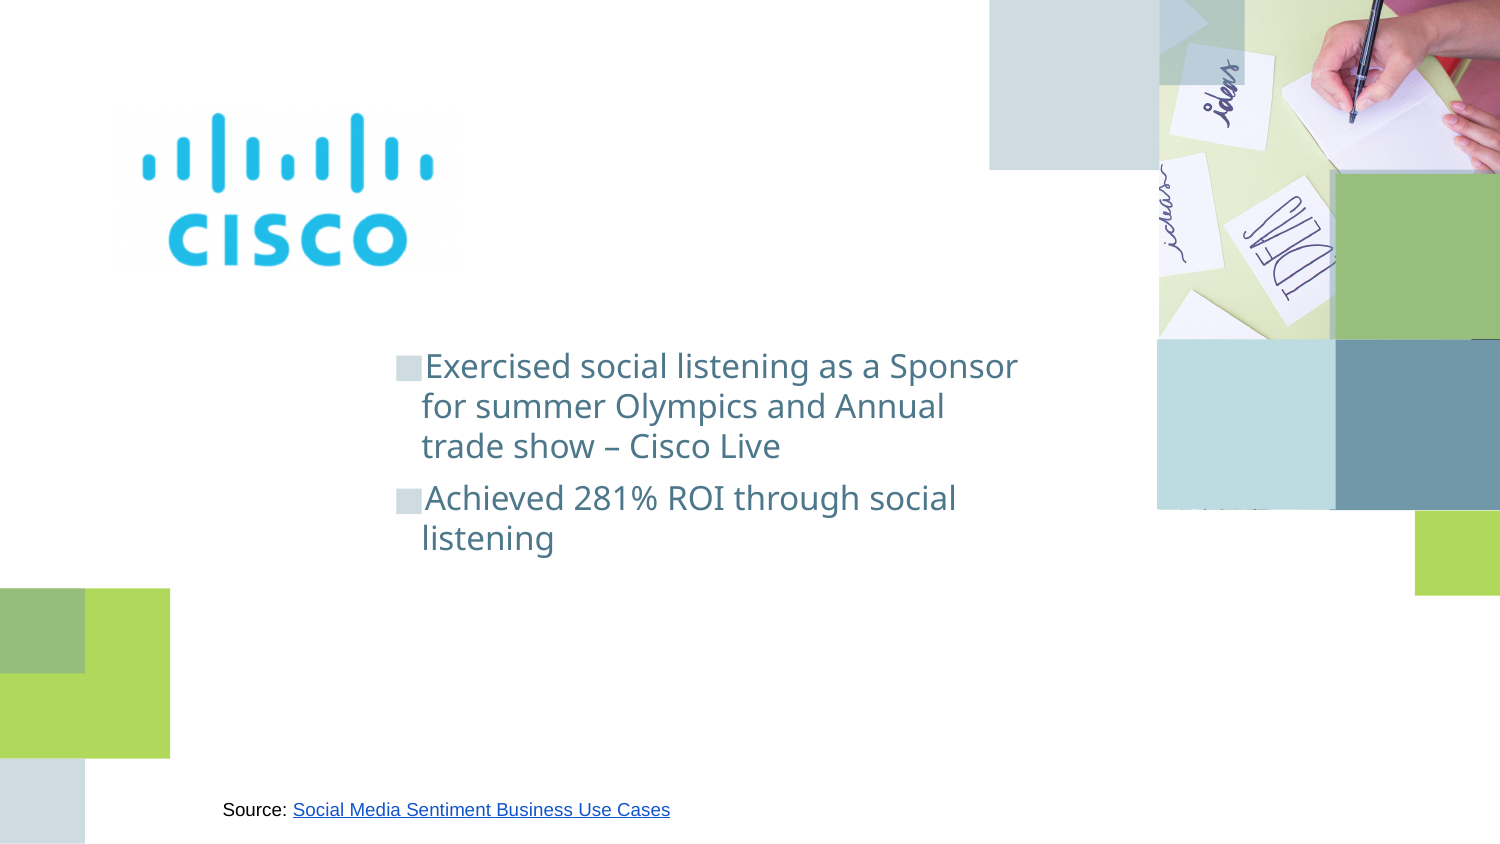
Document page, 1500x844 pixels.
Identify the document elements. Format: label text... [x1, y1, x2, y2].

text_box [1157, 339, 1336, 510]
picture [112, 106, 460, 273]
text_box Source: Social Media Sentiment Business Use Cases [207, 790, 972, 844]
picture [1159, 0, 1500, 339]
text_box [1335, 173, 1500, 340]
list Exercised social listening as a Sponsor for summer Olympics and Annual trade show – Cisco Live Achieved 281% ROI through social listening [378, 330, 1035, 723]
